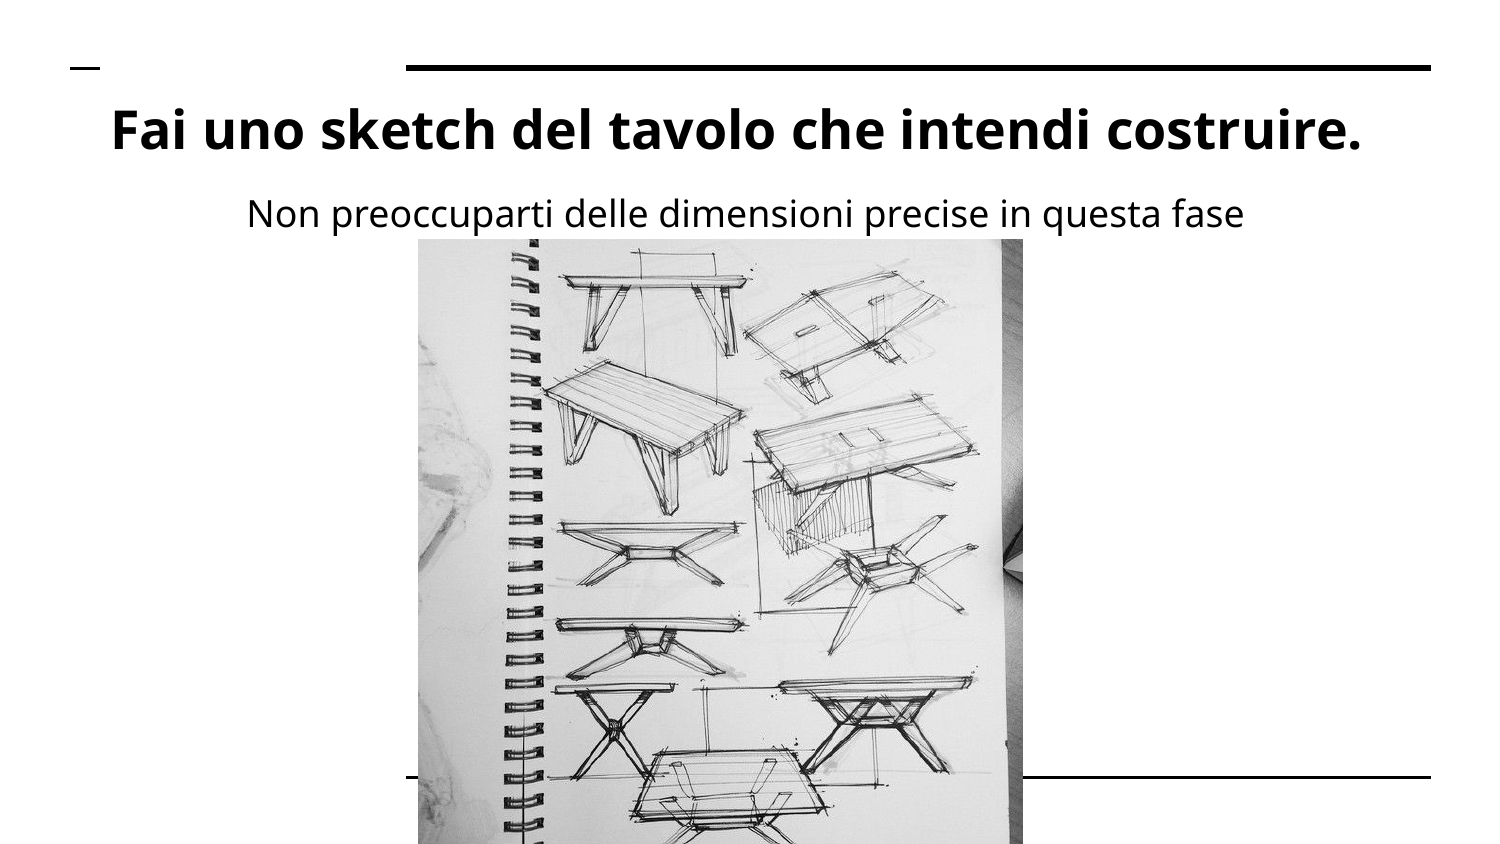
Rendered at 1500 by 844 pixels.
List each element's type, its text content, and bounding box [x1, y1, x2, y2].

picture [418, 238, 1023, 844]
title Fai uno sketch del tavolo che intendi costruire. [94, 76, 1431, 182]
list Non preoccuparti delle dimensioni precise in questa fase [231, 164, 1269, 657]
